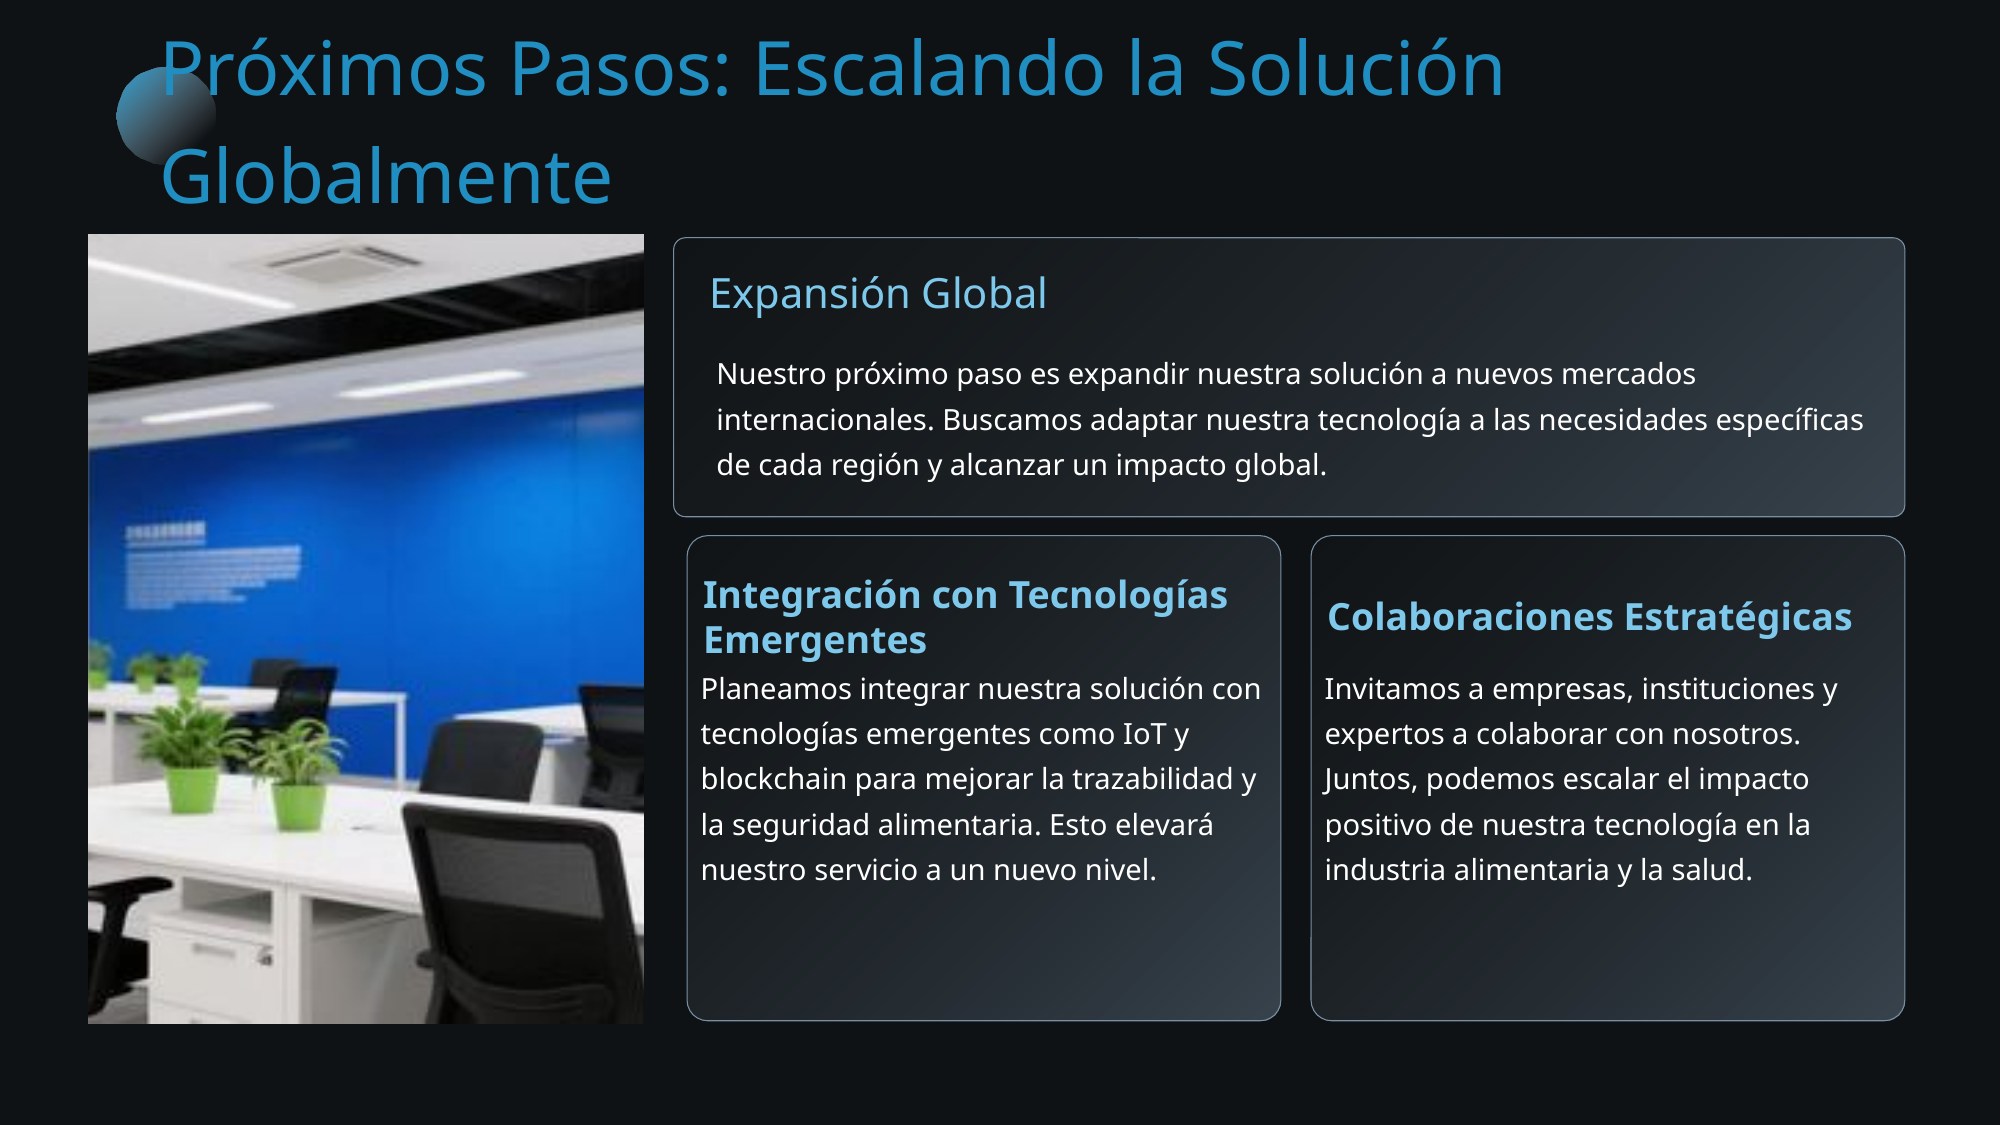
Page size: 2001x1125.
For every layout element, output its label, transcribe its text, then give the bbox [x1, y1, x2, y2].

text_box [687, 535, 1281, 1021]
text_box [673, 237, 1905, 517]
text_box [1311, 535, 1905, 1021]
picture [88, 234, 644, 1024]
text_box [116, 66, 159, 165]
text_box Expansión Global [701, 259, 1885, 326]
text_box Planeamos integrar nuestra solución con tecnologías emergentes como IoT y blockchain para mejorar la trazabilidad y la seguridad alimentaria. Esto elevará nuestro servicio a un nuevo nivel. [693, 652, 1274, 1005]
text_box Integración con Tecnologías Emergentes [695, 552, 1275, 679]
text_box Próximos Pasos: Escalando la Solución Globalmente [159, 2, 1885, 219]
text_box Colaboraciones Estratégicas [1319, 552, 1899, 679]
text_box Invitamos a empresas, instituciones y expertos a colaborar con nosotros. Juntos, podemos escalar el impacto positivo de nuestra tecnología en la industria alimentaria y la salud. [1317, 652, 1898, 1005]
text_box Nuestro próximo paso es expandir nuestra solución a nuevos mercados internacionales. Buscamos adaptar nuestra tecnología a las necesidades específicas de cada región y alcanzar un impacto global. [708, 337, 1903, 545]
